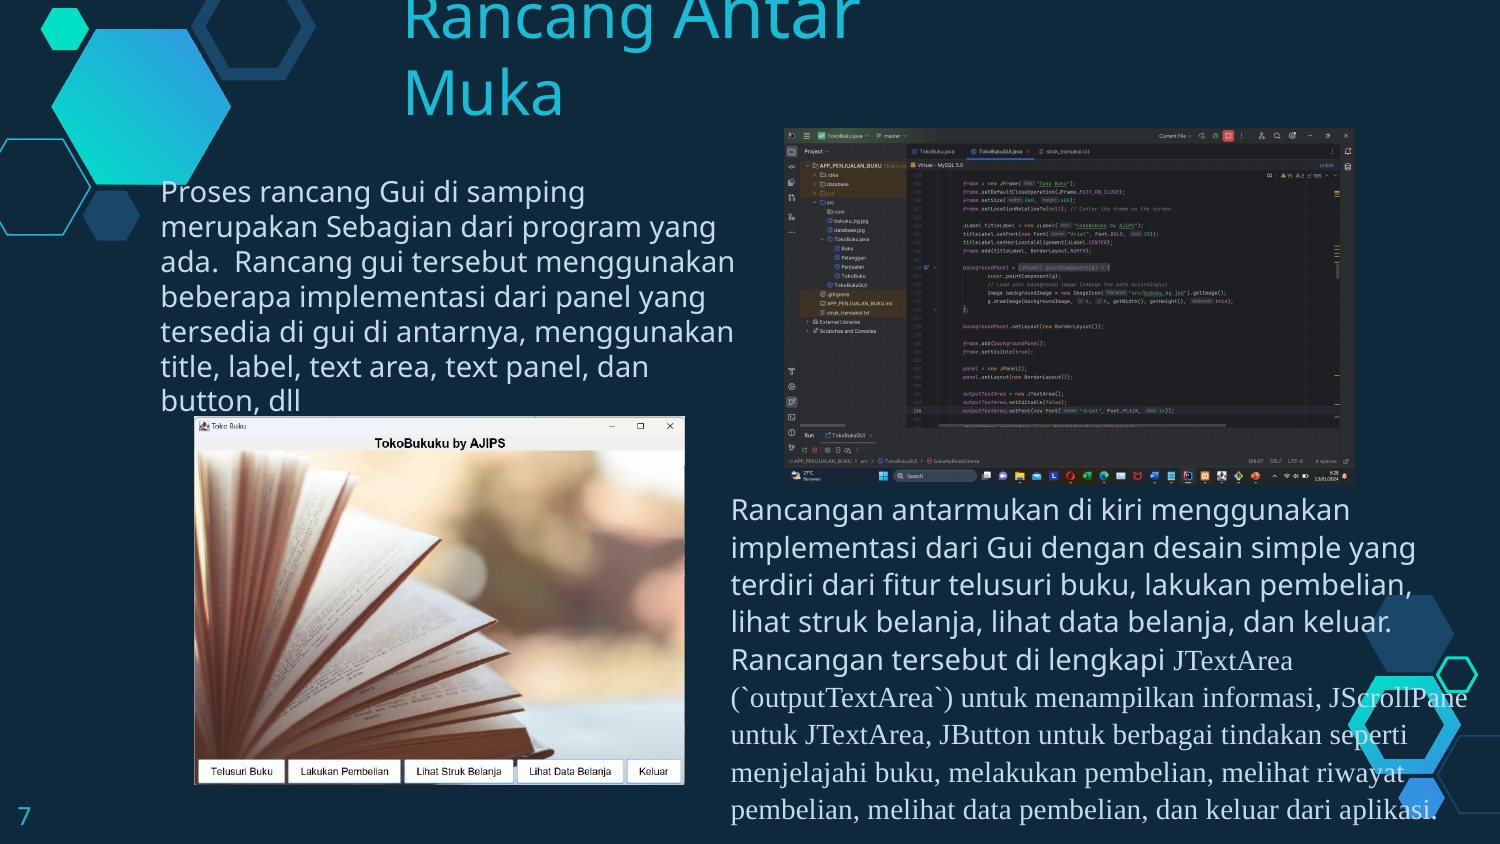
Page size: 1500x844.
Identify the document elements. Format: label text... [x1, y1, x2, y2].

slide_number 7 [2, 785, 93, 844]
text_box Rancang Antar Muka [386, 0, 1003, 100]
picture [784, 127, 1355, 485]
list Rancangan antarmukan di kiri menggunakan implementasi dari Gui dengan desain simple yang terdiri dari fitur telusuri buku, lakukan pembelian, lihat struk belanja, lihat data belanja, dan keluar. Rancangan tersebut di lengkapi JTextArea (`outputTextArea`) untuk menampilkan informasi, JScrollPane untuk JTextArea, JButton untuk berbagai tindakan seperti menjelajahi buku, melakukan pembelian, melihat riwayat pembelian, melihat data pembelian, dan keluar dari aplikasi. [689, 474, 1488, 759]
text_box Proses rancang Gui di samping merupakan Sebagian dari program yang ada. Rancang gui tersebut menggunakan beberapa implementasi dari panel yang tersedia di gui di antarnya, menggunakan title, label, text area, text panel, dan button, dll [145, 158, 761, 407]
picture [193, 416, 685, 786]
